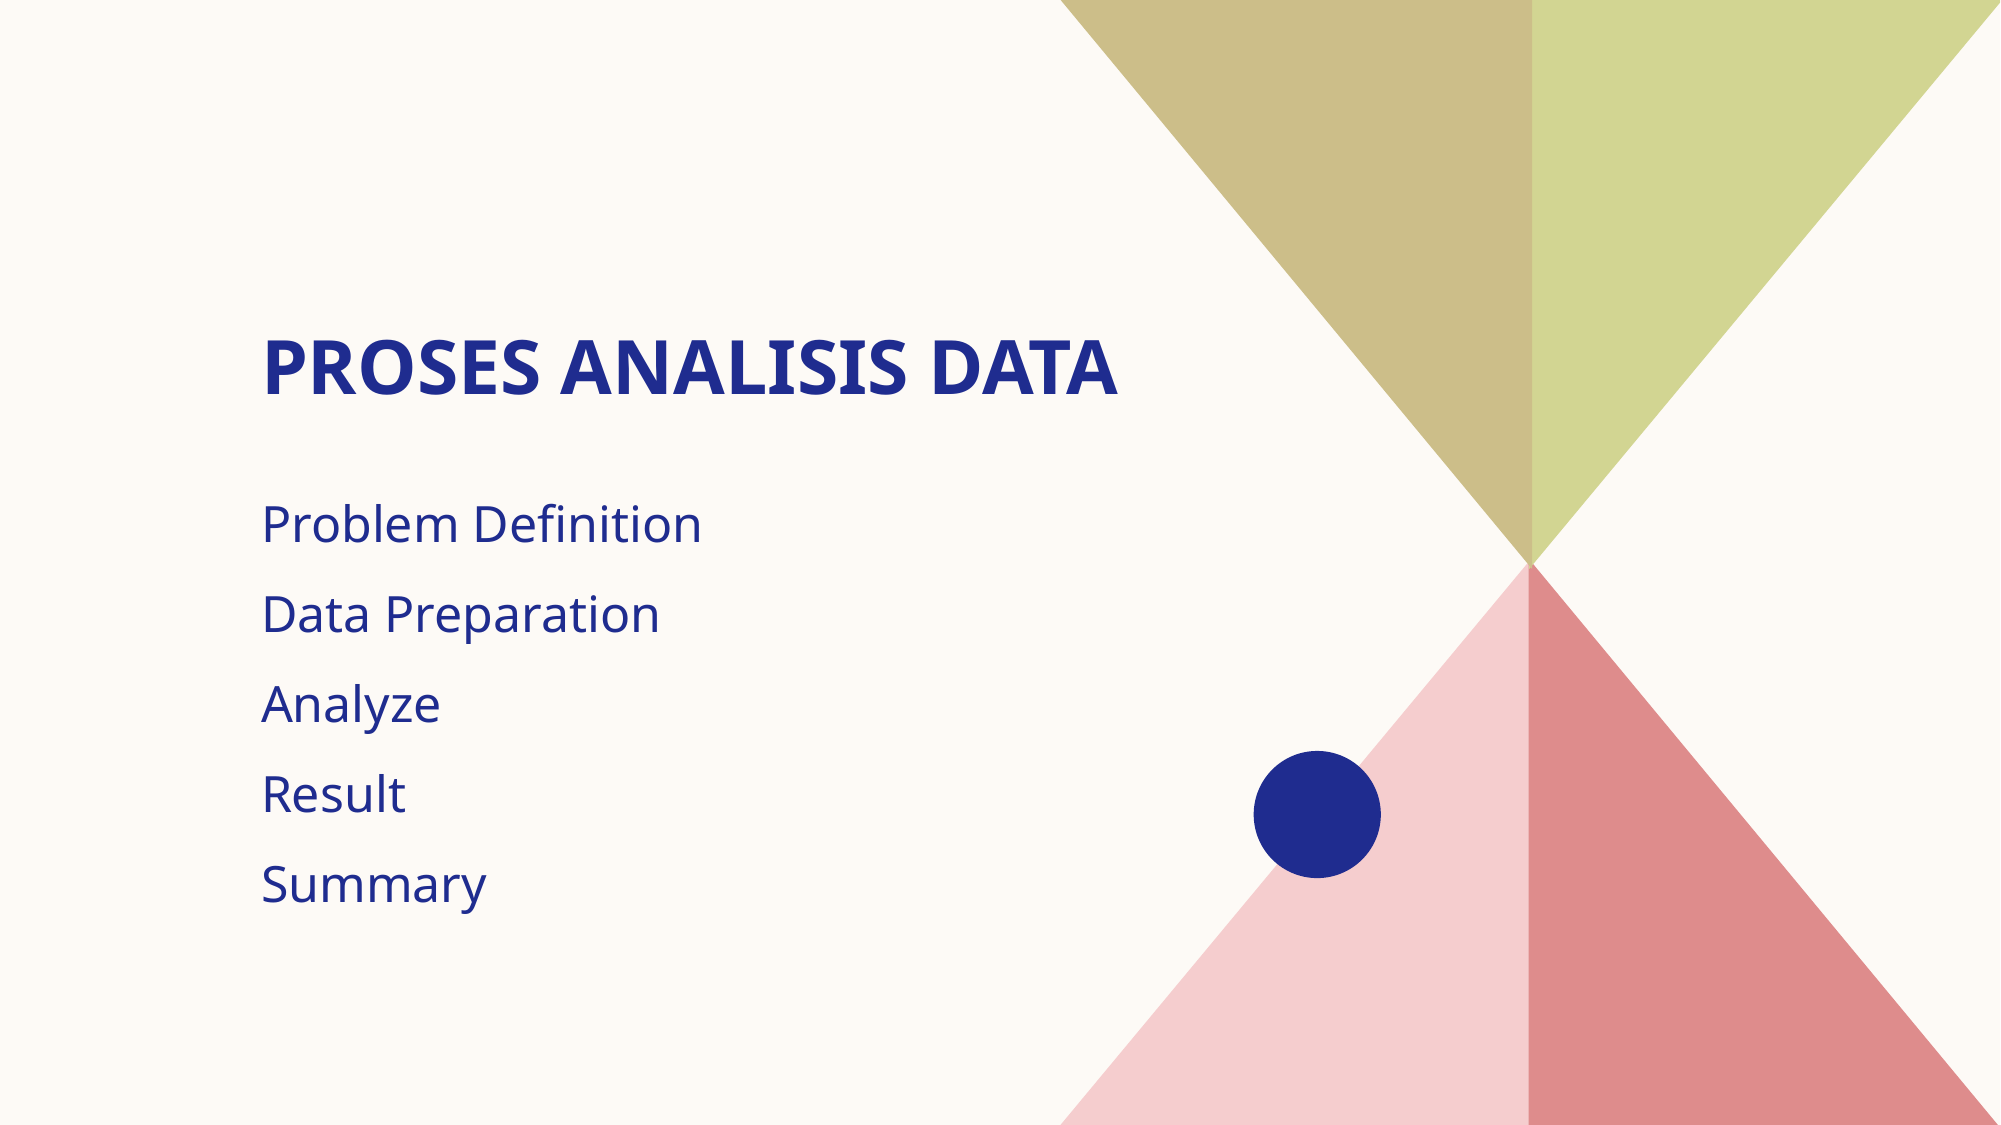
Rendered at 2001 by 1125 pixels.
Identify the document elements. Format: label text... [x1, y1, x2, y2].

title Proses analisis data [246, 311, 1296, 438]
list Problem Definition Data Preparation ​Analyze Result Summary​ [246, 454, 1180, 967]
